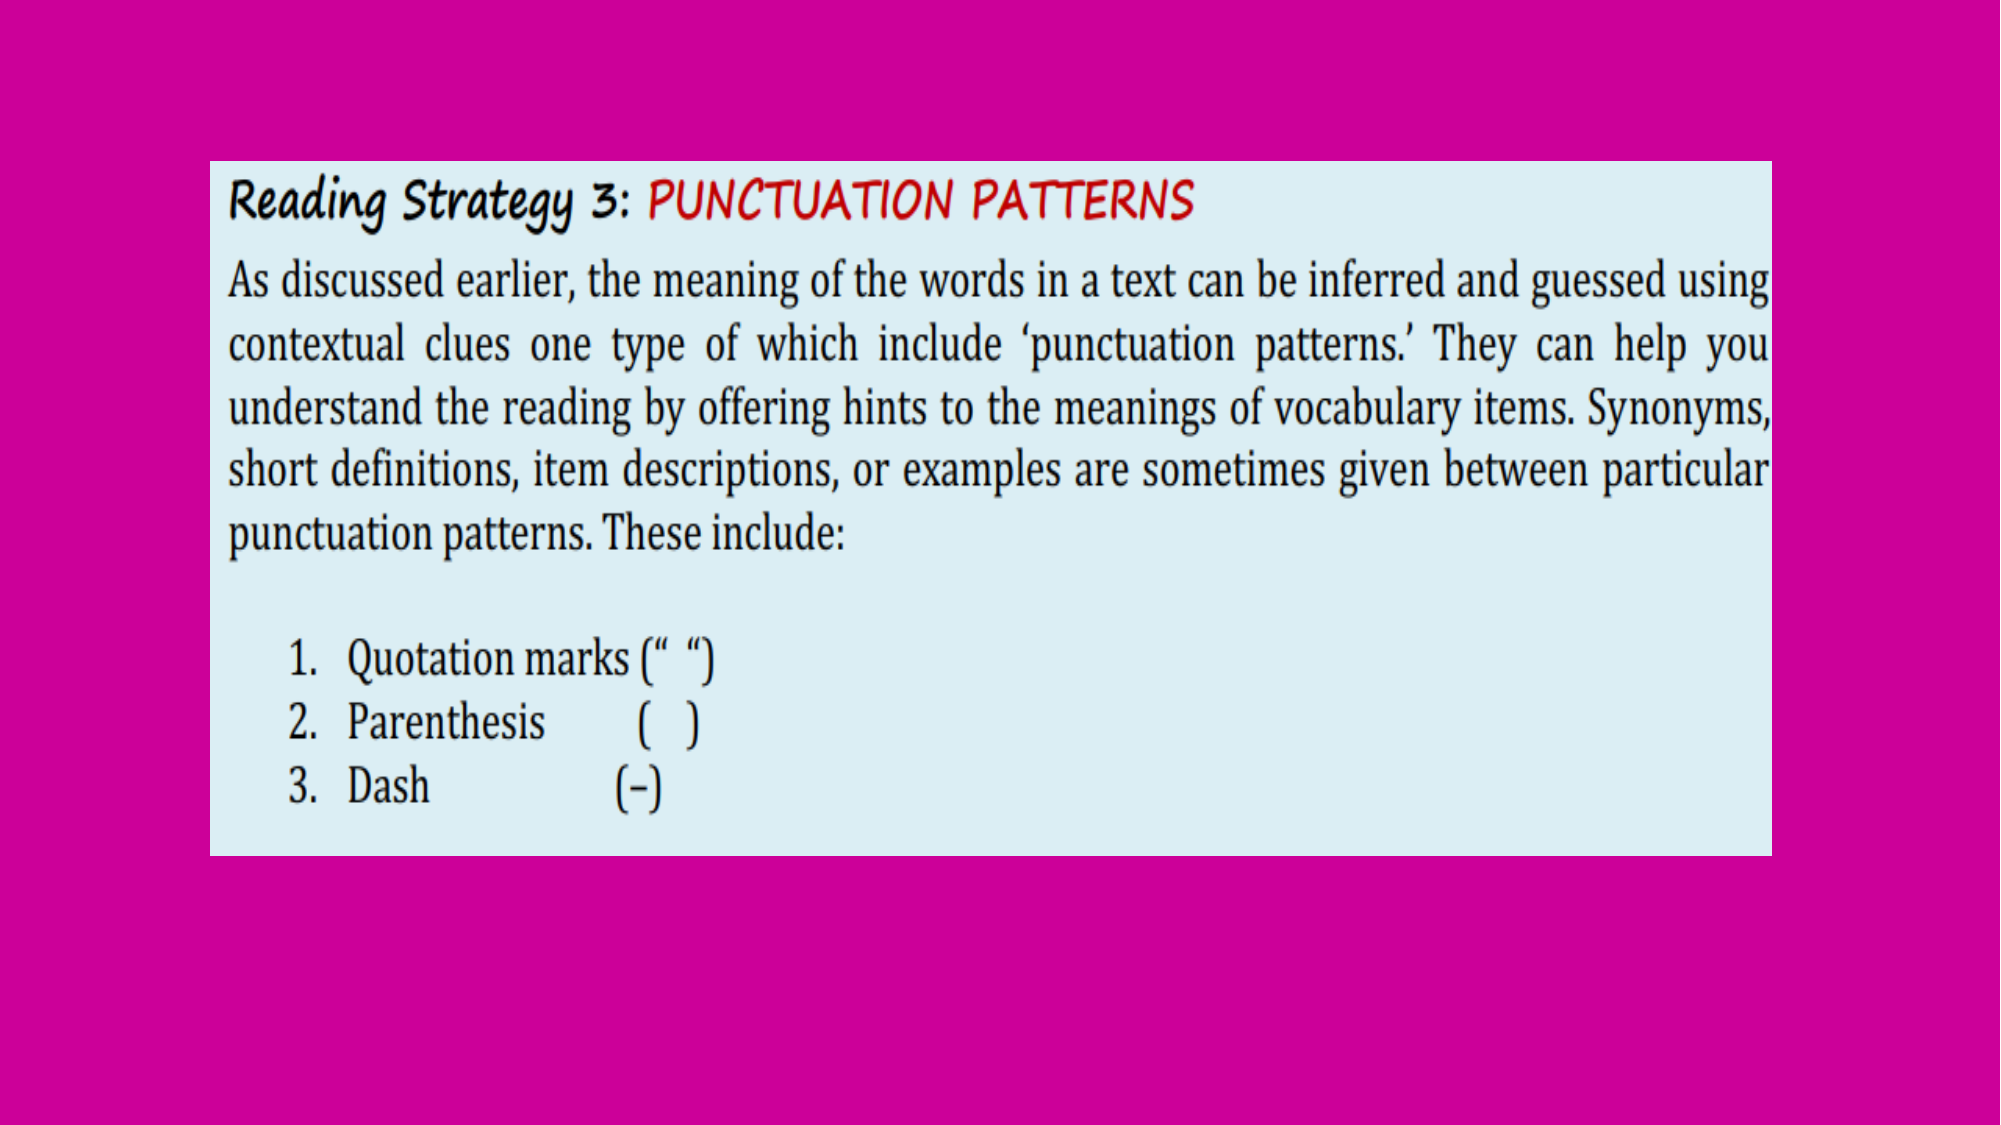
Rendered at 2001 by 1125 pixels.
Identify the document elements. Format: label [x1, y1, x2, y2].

picture [209, 161, 1772, 856]
